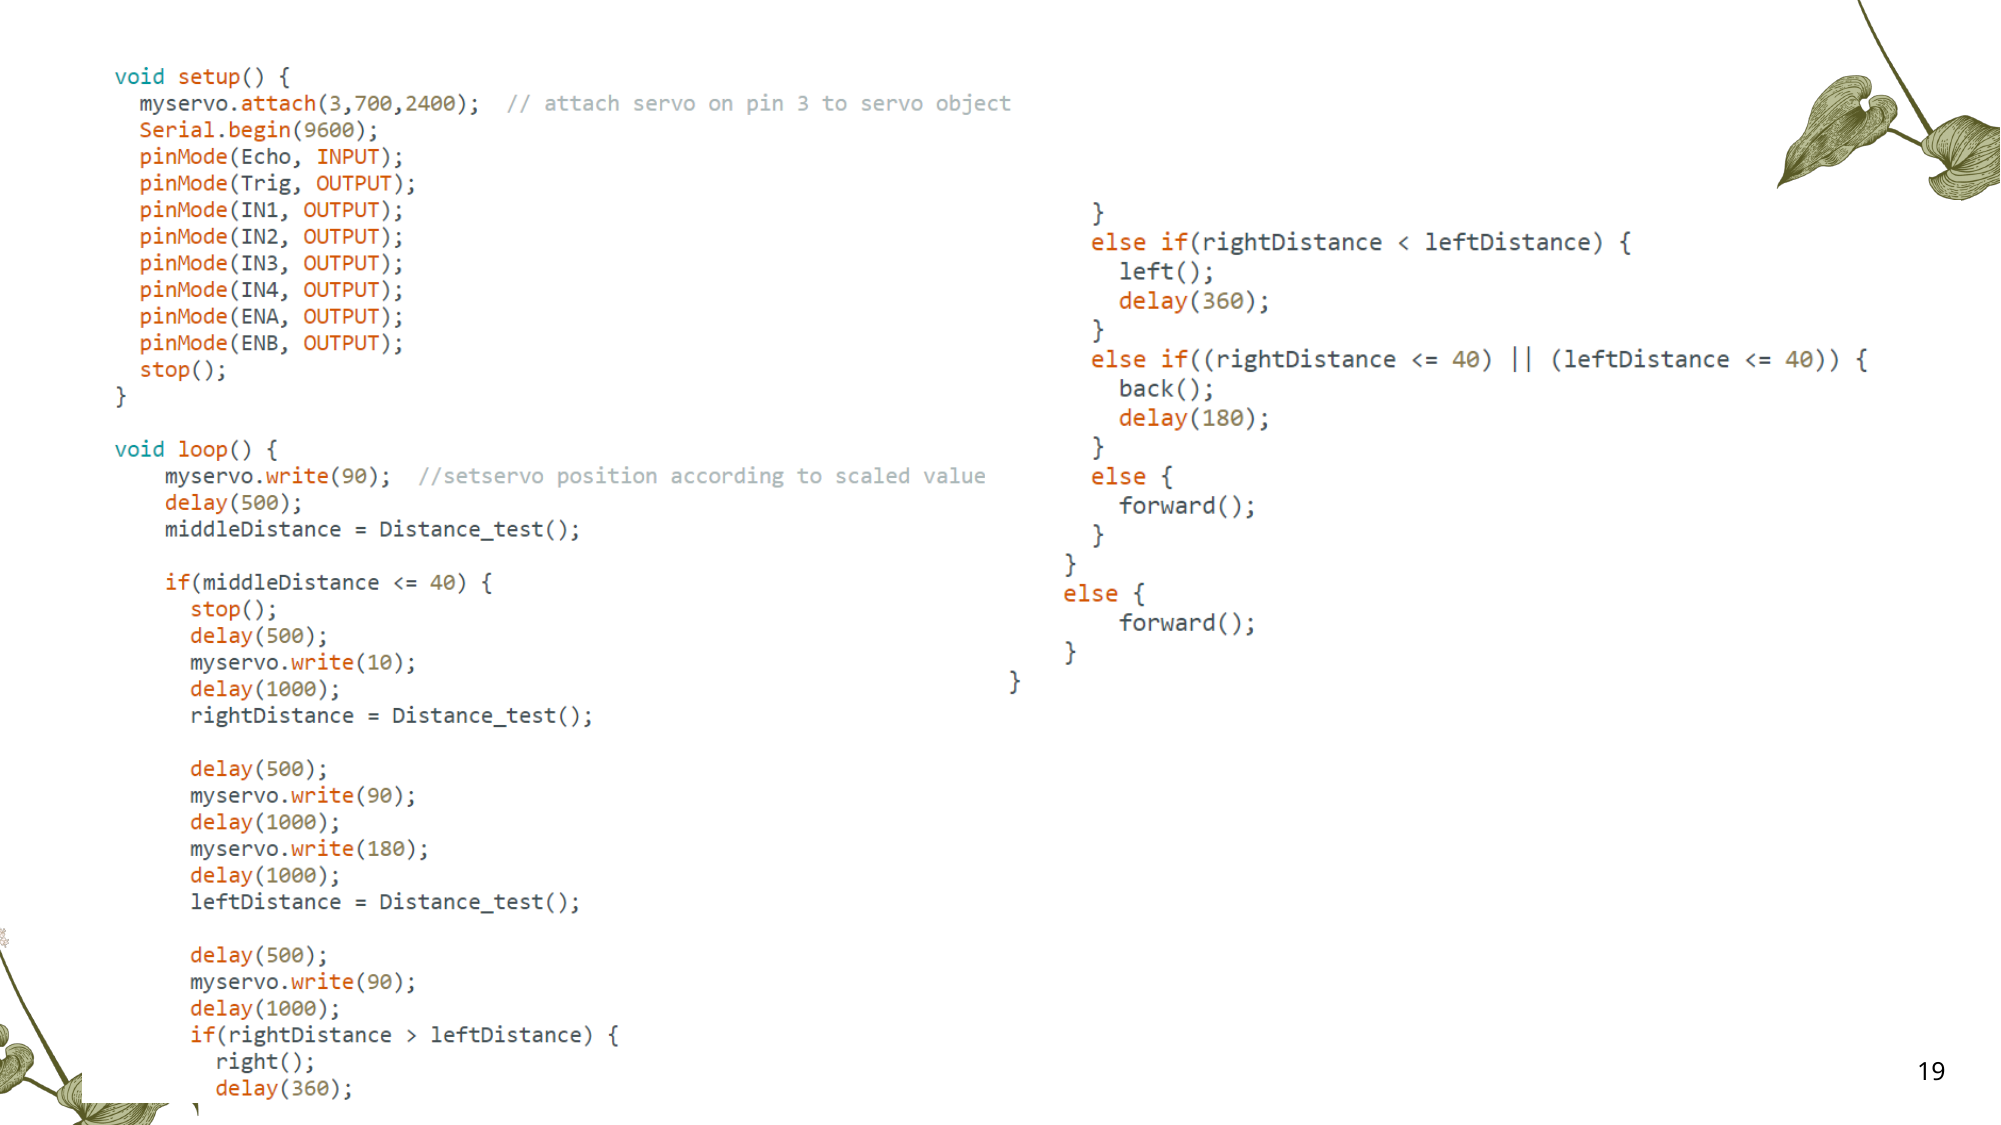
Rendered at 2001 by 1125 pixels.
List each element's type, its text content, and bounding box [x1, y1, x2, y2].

picture [0, 0, 2000, 1125]
slide_number 19 [1510, 1042, 1961, 1103]
